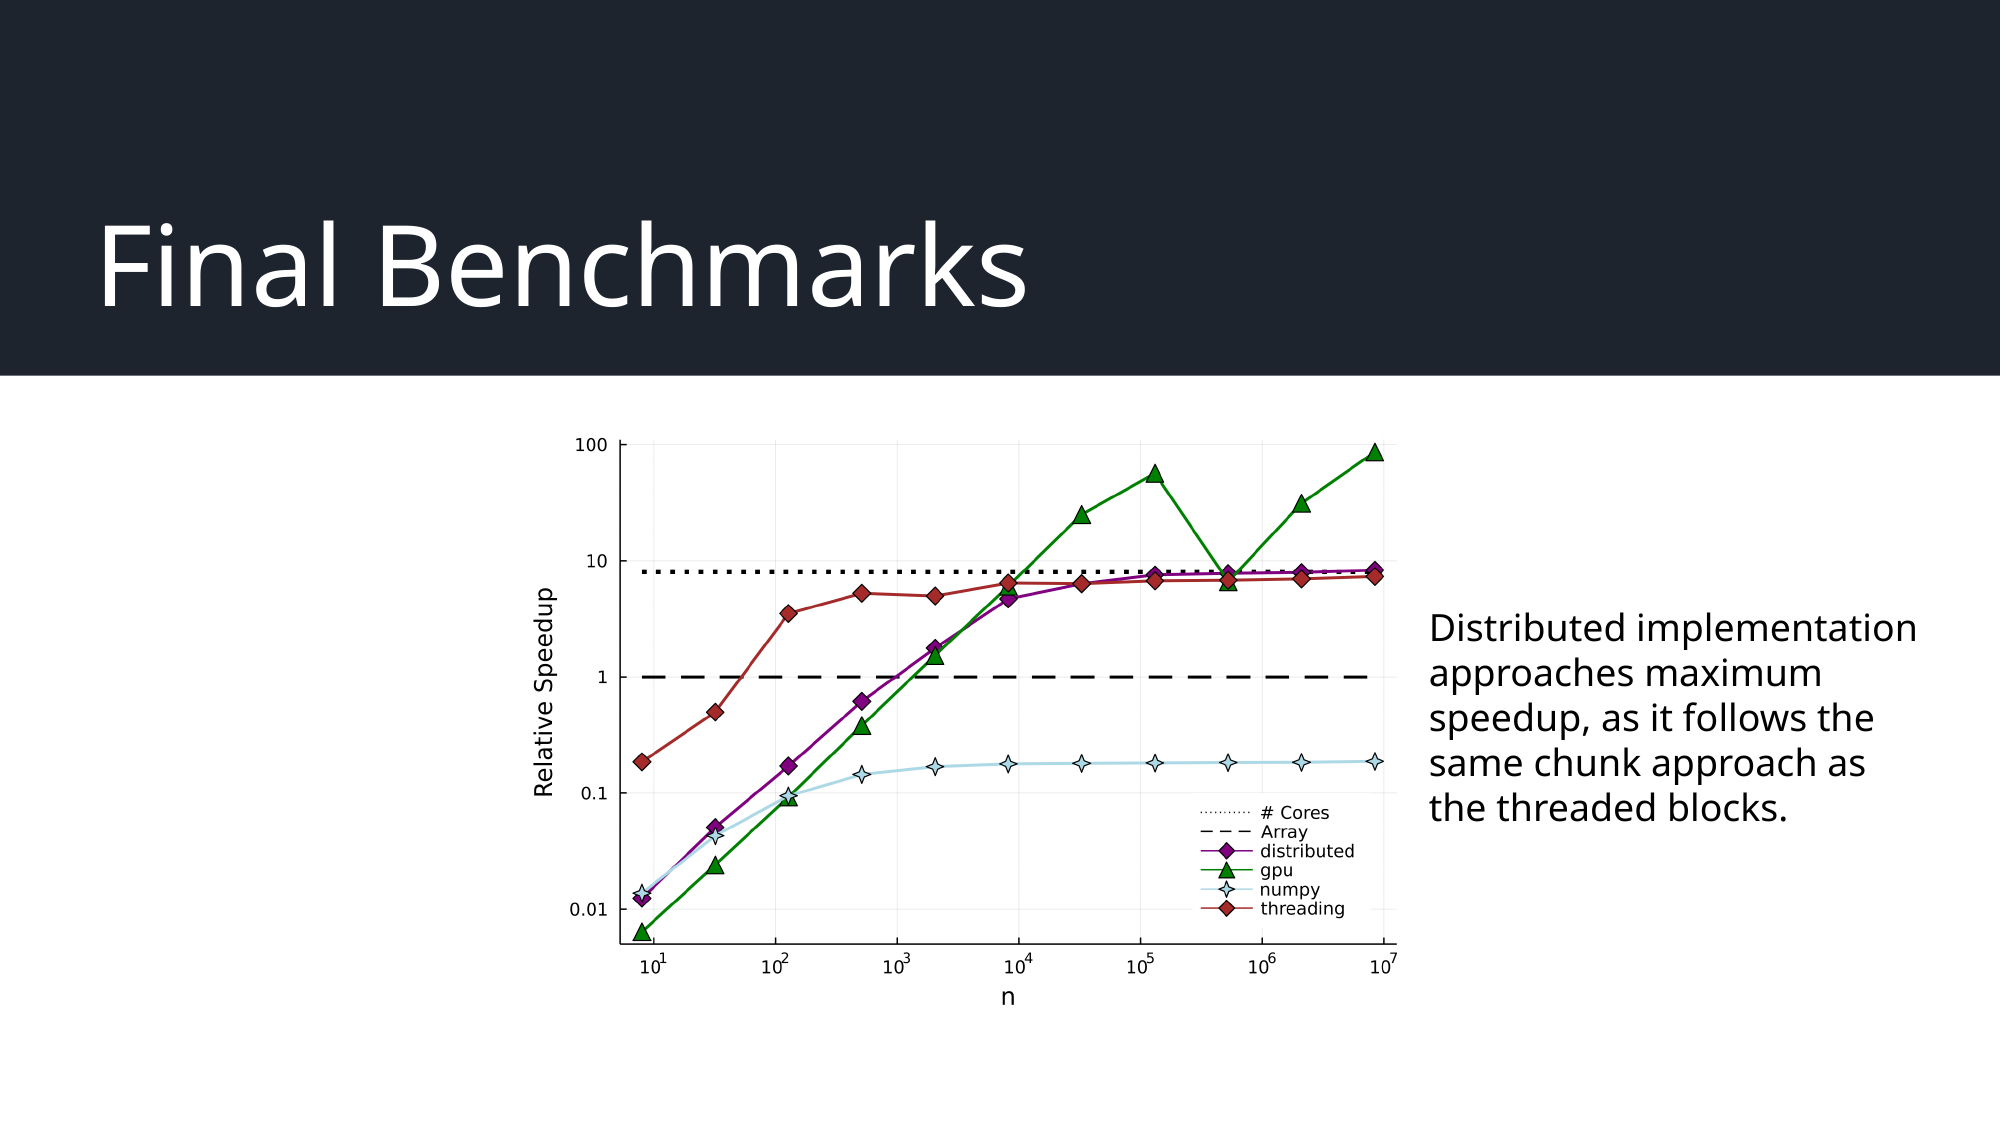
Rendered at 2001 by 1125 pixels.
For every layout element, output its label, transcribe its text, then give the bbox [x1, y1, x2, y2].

text_box Distributed implementation approaches maximum speedup, as it follows the same chunk approach as the threaded blocks. [1414, 596, 1935, 837]
title Final Benchmarks [79, 59, 1863, 337]
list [527, 422, 1414, 1014]
